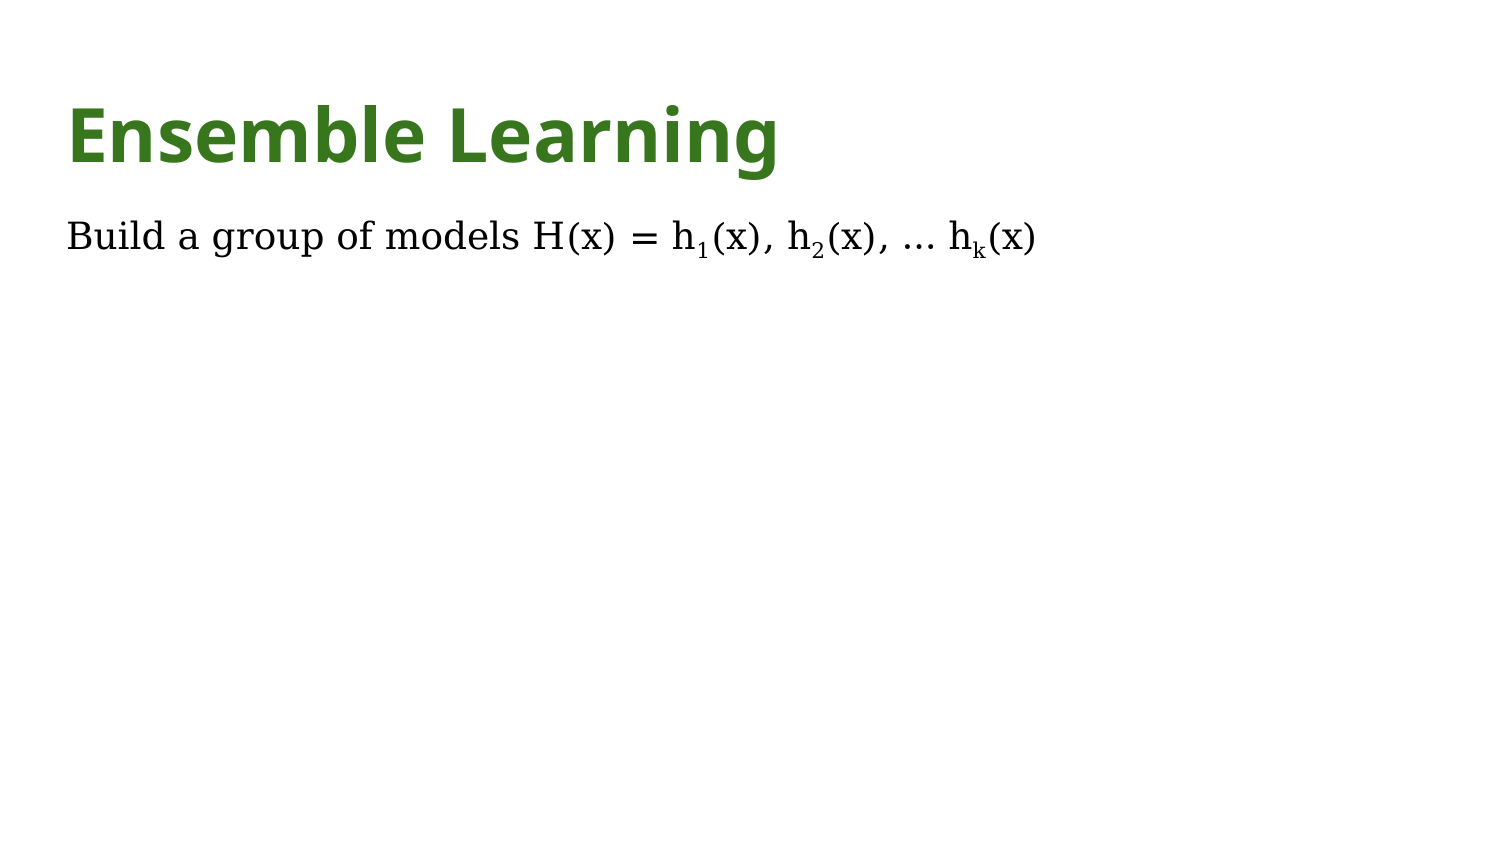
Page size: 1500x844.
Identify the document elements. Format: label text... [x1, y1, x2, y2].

title Ensemble Learning [51, 72, 1449, 167]
